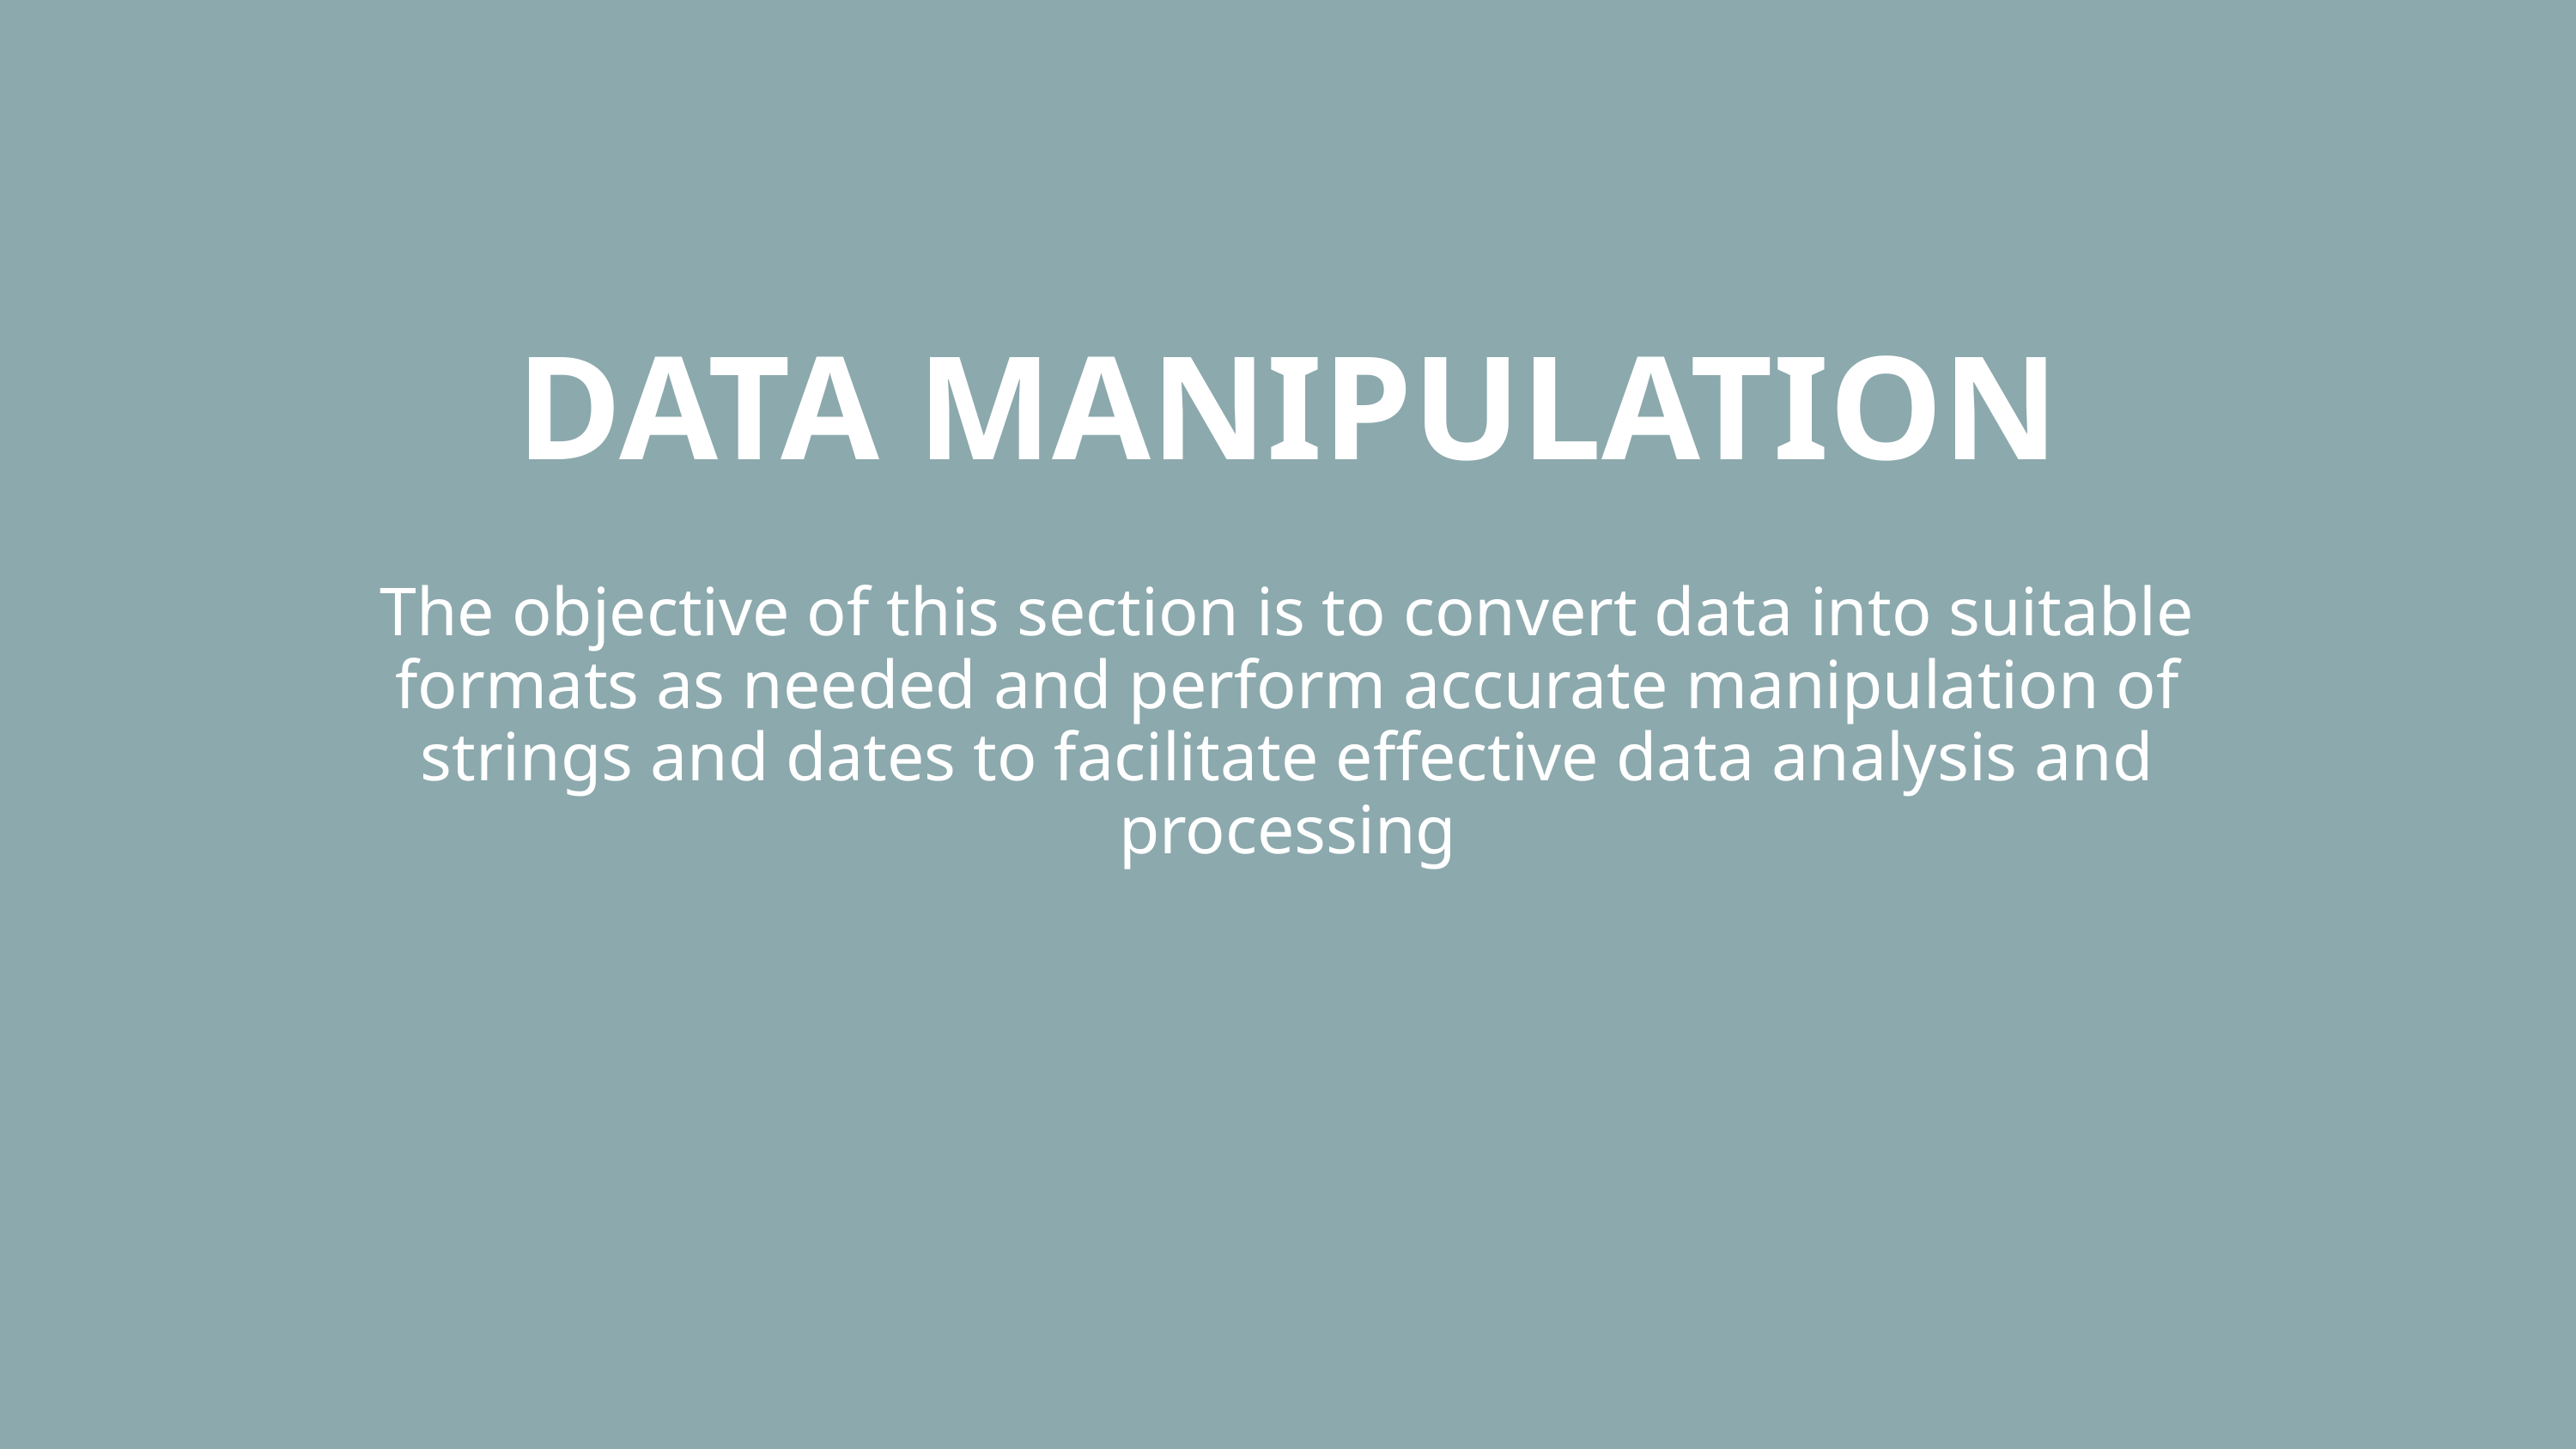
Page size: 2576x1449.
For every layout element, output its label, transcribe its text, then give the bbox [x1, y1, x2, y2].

text_box The objective of this section is to convert data into suitable formats as needed and perform accurate manipulation of strings and dates to facilitate effective data analysis and processing [252, 520, 2324, 928]
text_box DATA MANIPULATION [411, 229, 2165, 576]
